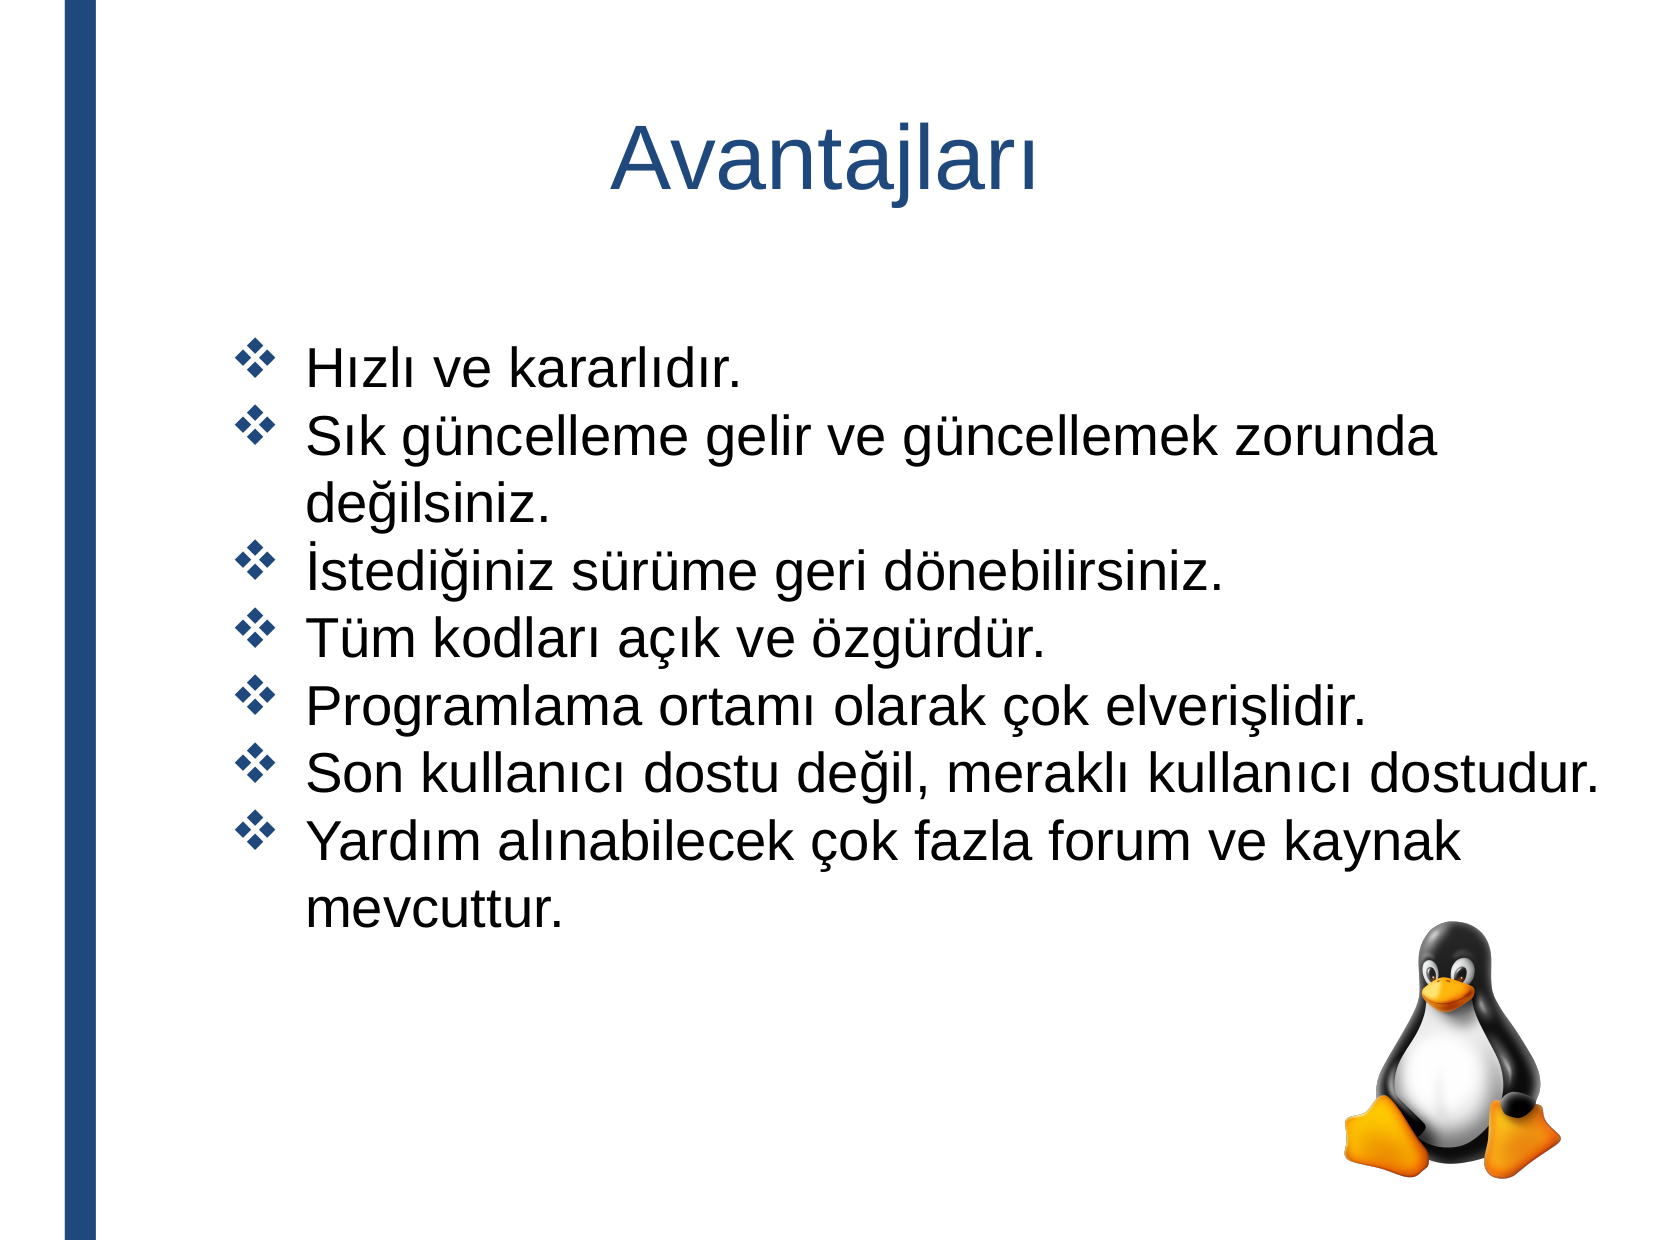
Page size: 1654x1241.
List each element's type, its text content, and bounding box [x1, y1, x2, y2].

text_box Hızlı ve kararlıdır. Sık güncelleme gelir ve güncellemek zorunda değilsiniz. İstediğiniz sürüme geri dönebilirsiniz. Tüm kodları açık ve özgürdür. Programlama ortamı olarak çok elverişlidir. Son kullanıcı dostu değil, meraklı kullanıcı dostudur. Yardım alınabilecek çok fazla forum ve kaynak mevcuttur. [212, 331, 1654, 1051]
text_box Avantajları [82, 49, 1571, 257]
picture [1334, 912, 1571, 1189]
